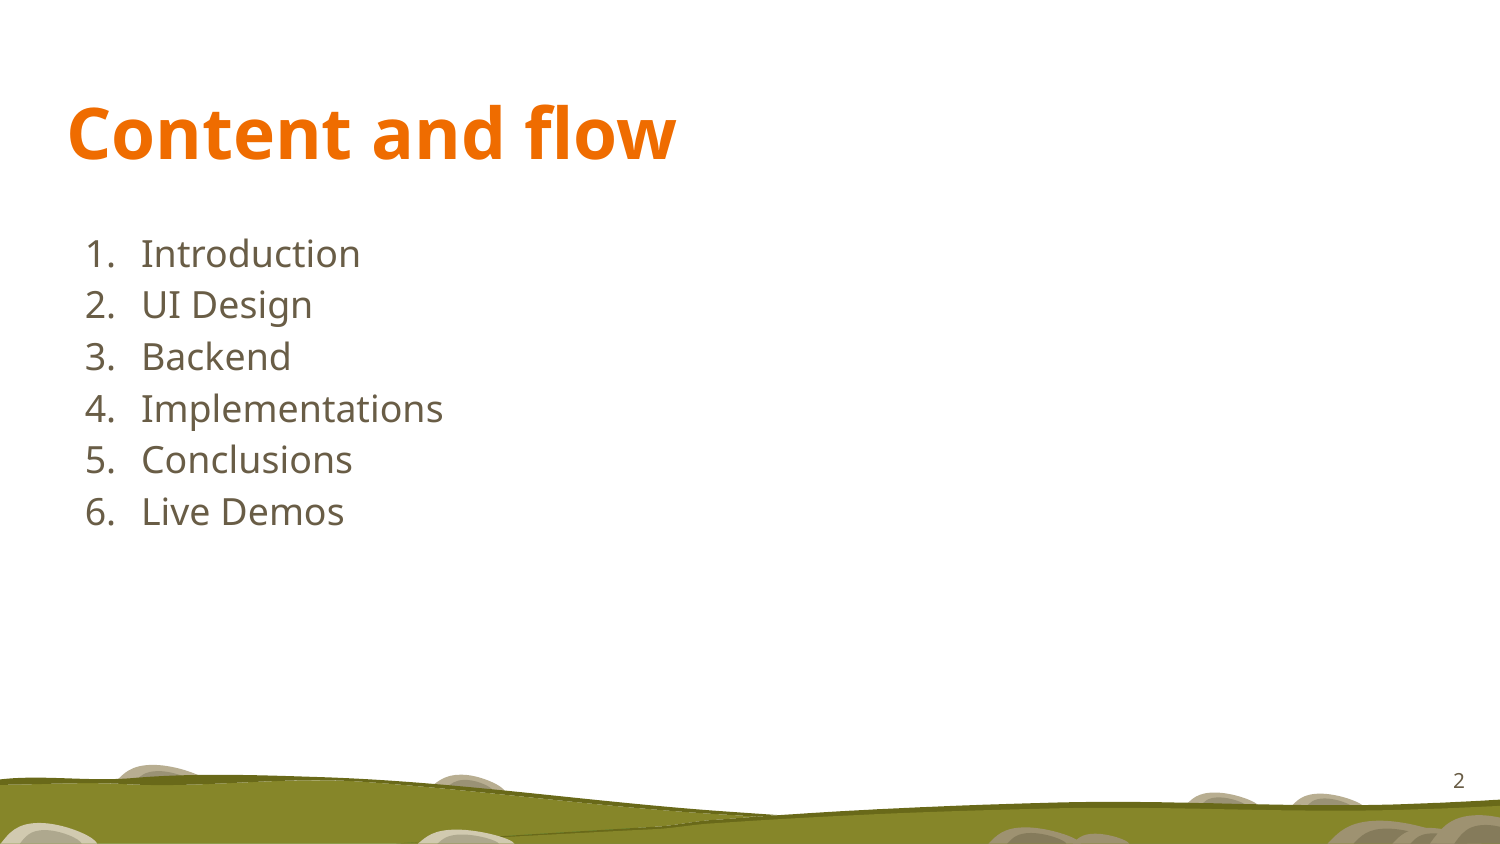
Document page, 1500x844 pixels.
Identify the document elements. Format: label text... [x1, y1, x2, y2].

list Introduction UI Design Backend Implementations Conclusions Live Demos [51, 207, 1449, 750]
title Content and flow [51, 72, 1449, 189]
slide_number 2 [1389, 749, 1480, 815]
